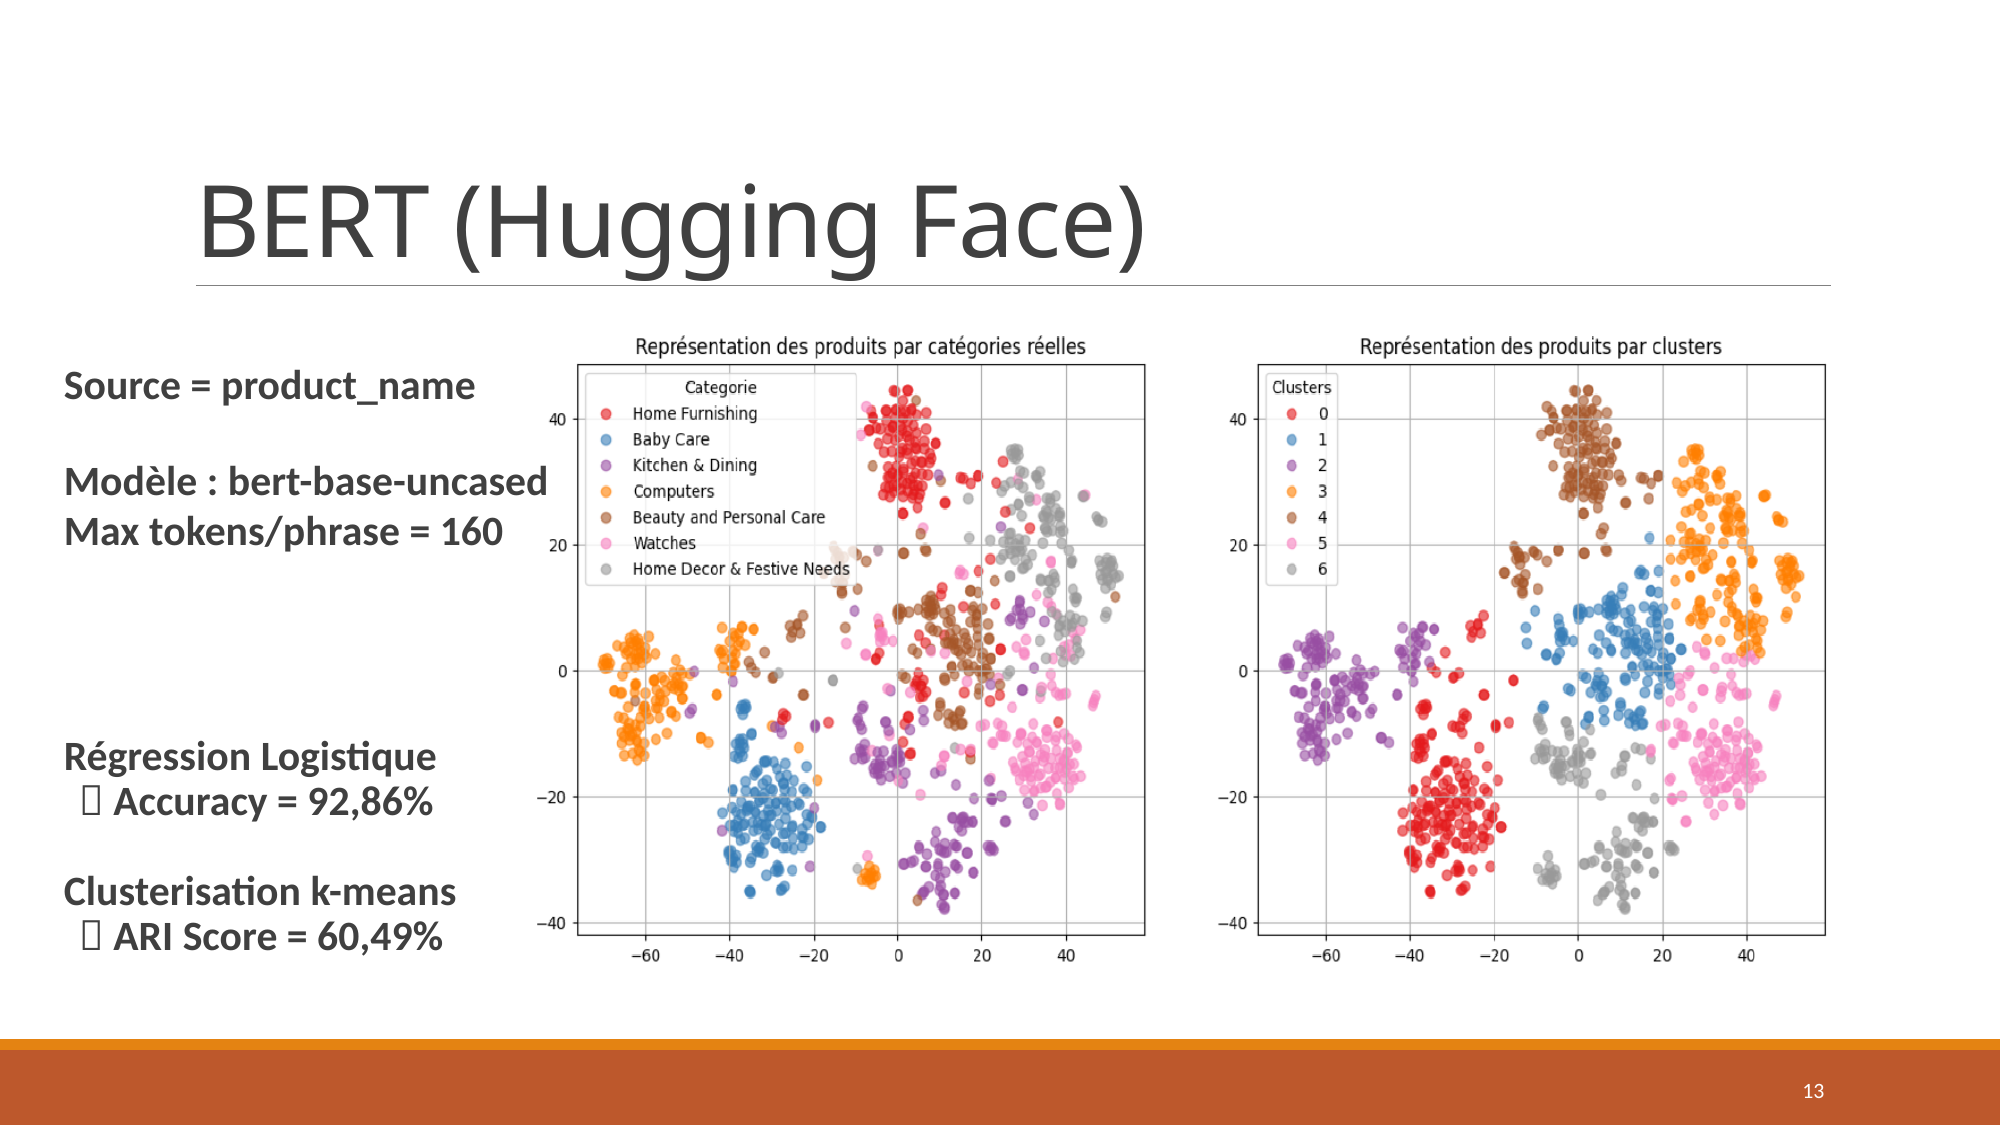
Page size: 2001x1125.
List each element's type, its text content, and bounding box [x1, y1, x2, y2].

text_box Source = product_name Modèle : bert-base-uncased Max tokens/phrase = 160 Régression Logistique  Accuracy = 92,86% Clusterisation k-means  ARI Score = 60,49% [63, 356, 557, 1019]
slide_number 13 [1624, 1059, 1840, 1120]
title BERT (Hugging Face) [180, 47, 1830, 285]
picture [537, 326, 1833, 967]
